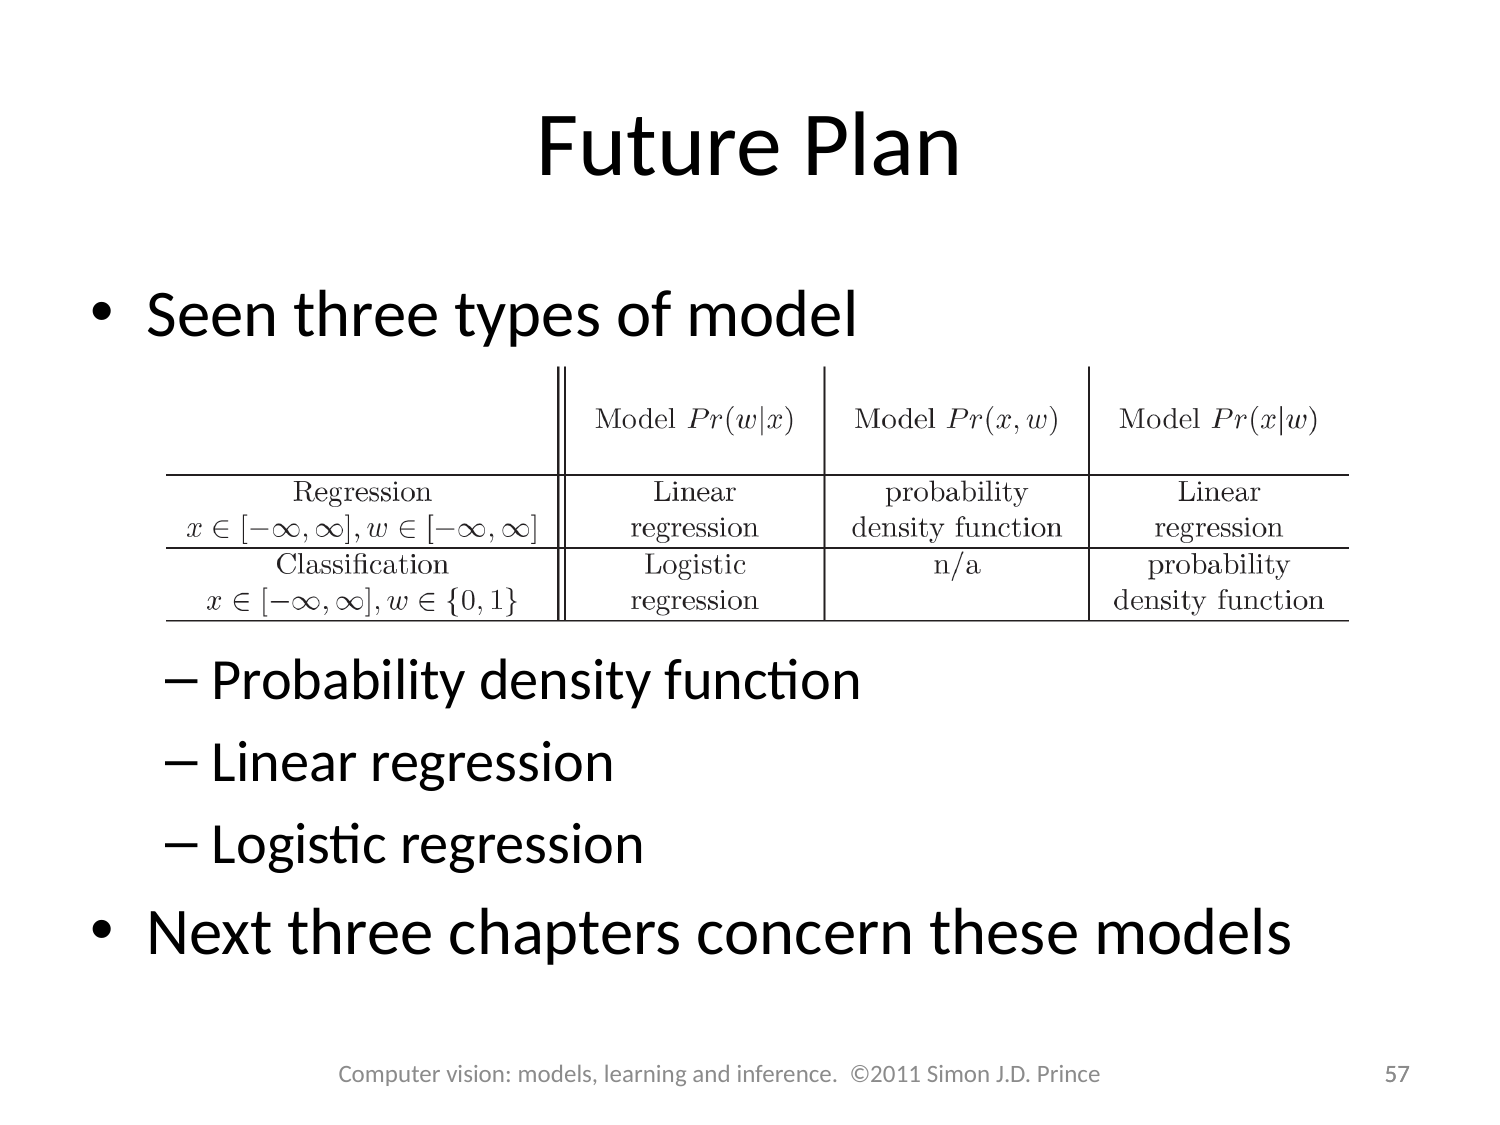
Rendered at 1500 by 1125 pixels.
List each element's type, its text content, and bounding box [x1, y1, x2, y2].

list Seen three types of model Probability density function Linear regression Logistic regression Next three chapters concern these models [75, 262, 1425, 1005]
text_box Computer vision: models, learning and inference. ©2011 Simon J.D. Prince [301, 1042, 1140, 1103]
title Future Plan [75, 45, 1425, 233]
picture [159, 361, 1353, 626]
text_box 57 [1140, 1042, 1425, 1103]
